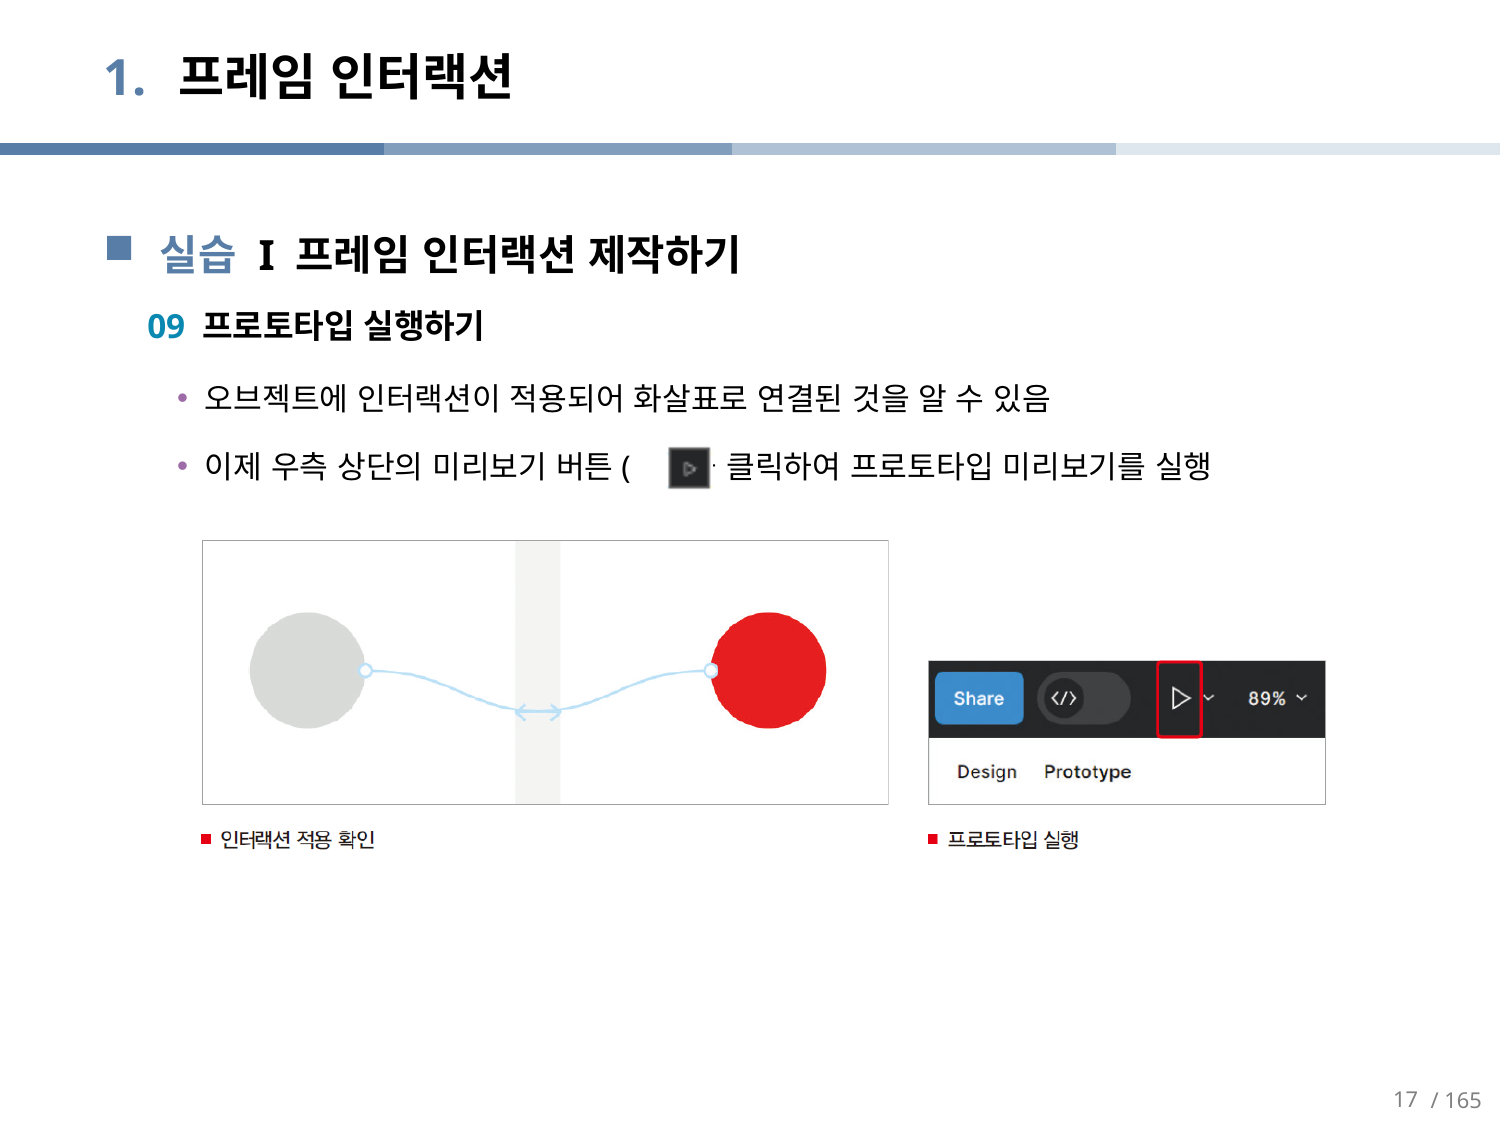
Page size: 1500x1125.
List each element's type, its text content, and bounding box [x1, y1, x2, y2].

list 실습 I 프레임 인터랙션 제작하기 09 프로토타입 실행하기 오브젝트에 인터랙션이 적용되어 화살표로 연결된 것을 알 수 있음 이제 우측 상단의 미리보기 버튼( )을 클릭하여 프로토타입 미리보기를 실행 [88, 196, 1483, 1083]
picture [667, 440, 713, 494]
picture [194, 526, 1339, 892]
title 프레임 인터랙션 [88, 30, 1211, 121]
